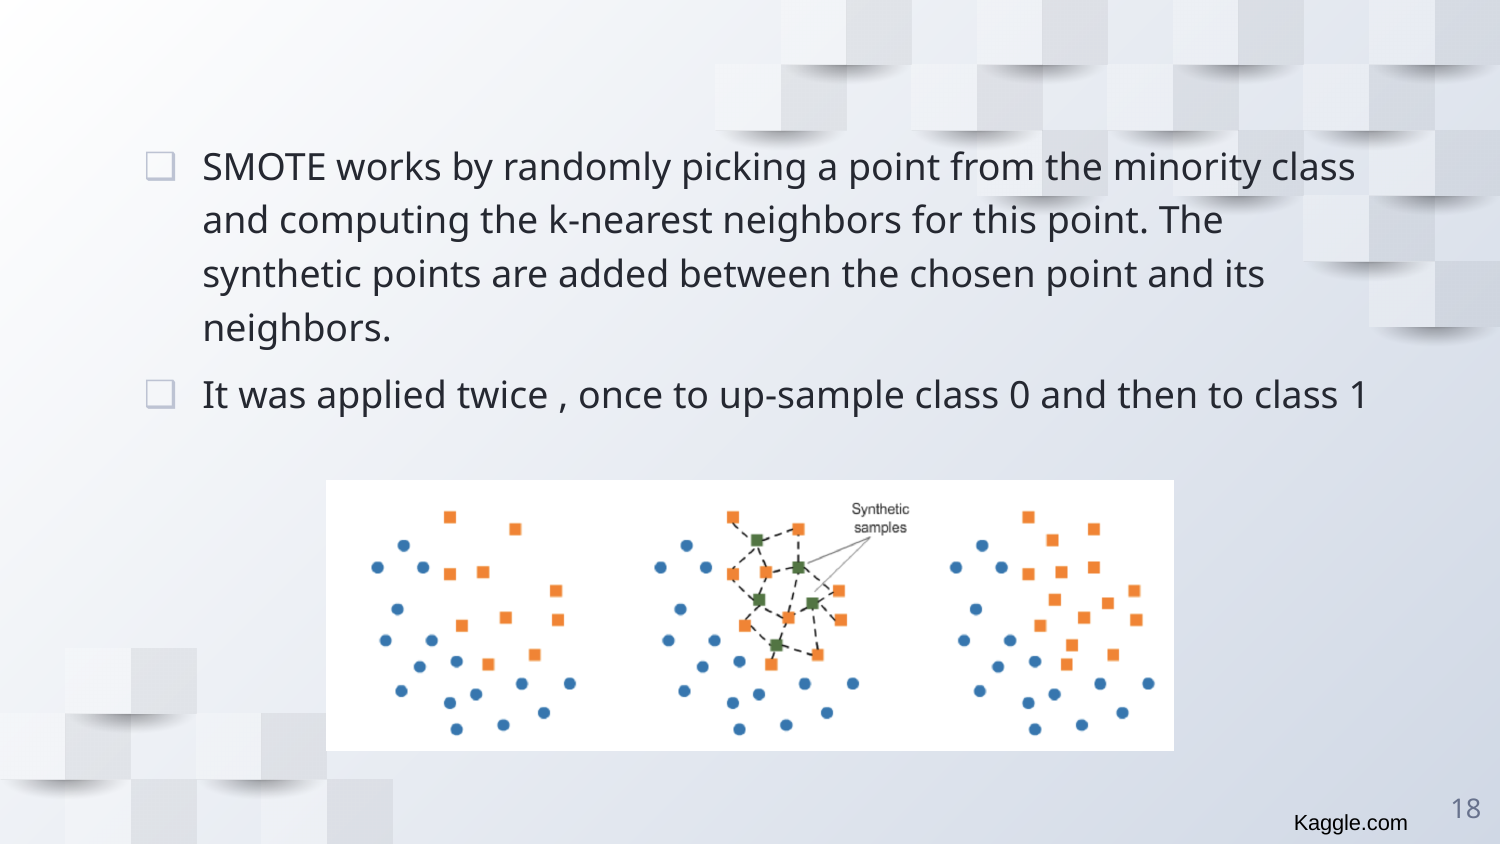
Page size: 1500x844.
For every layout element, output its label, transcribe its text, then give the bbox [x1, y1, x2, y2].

slide_number 18 [1431, 776, 1500, 844]
picture [0, 480, 1175, 844]
list SMOTE works by randomly picking a point from the minority class and computing the k-nearest neighbors for this point. The synthetic points are added between the chosen point and its neighbors. It was applied twice , once to up-sample class 0 and then to class 1 [127, 133, 1373, 732]
text_box Kaggle.com [1278, 800, 1466, 842]
picture [715, 0, 1500, 347]
